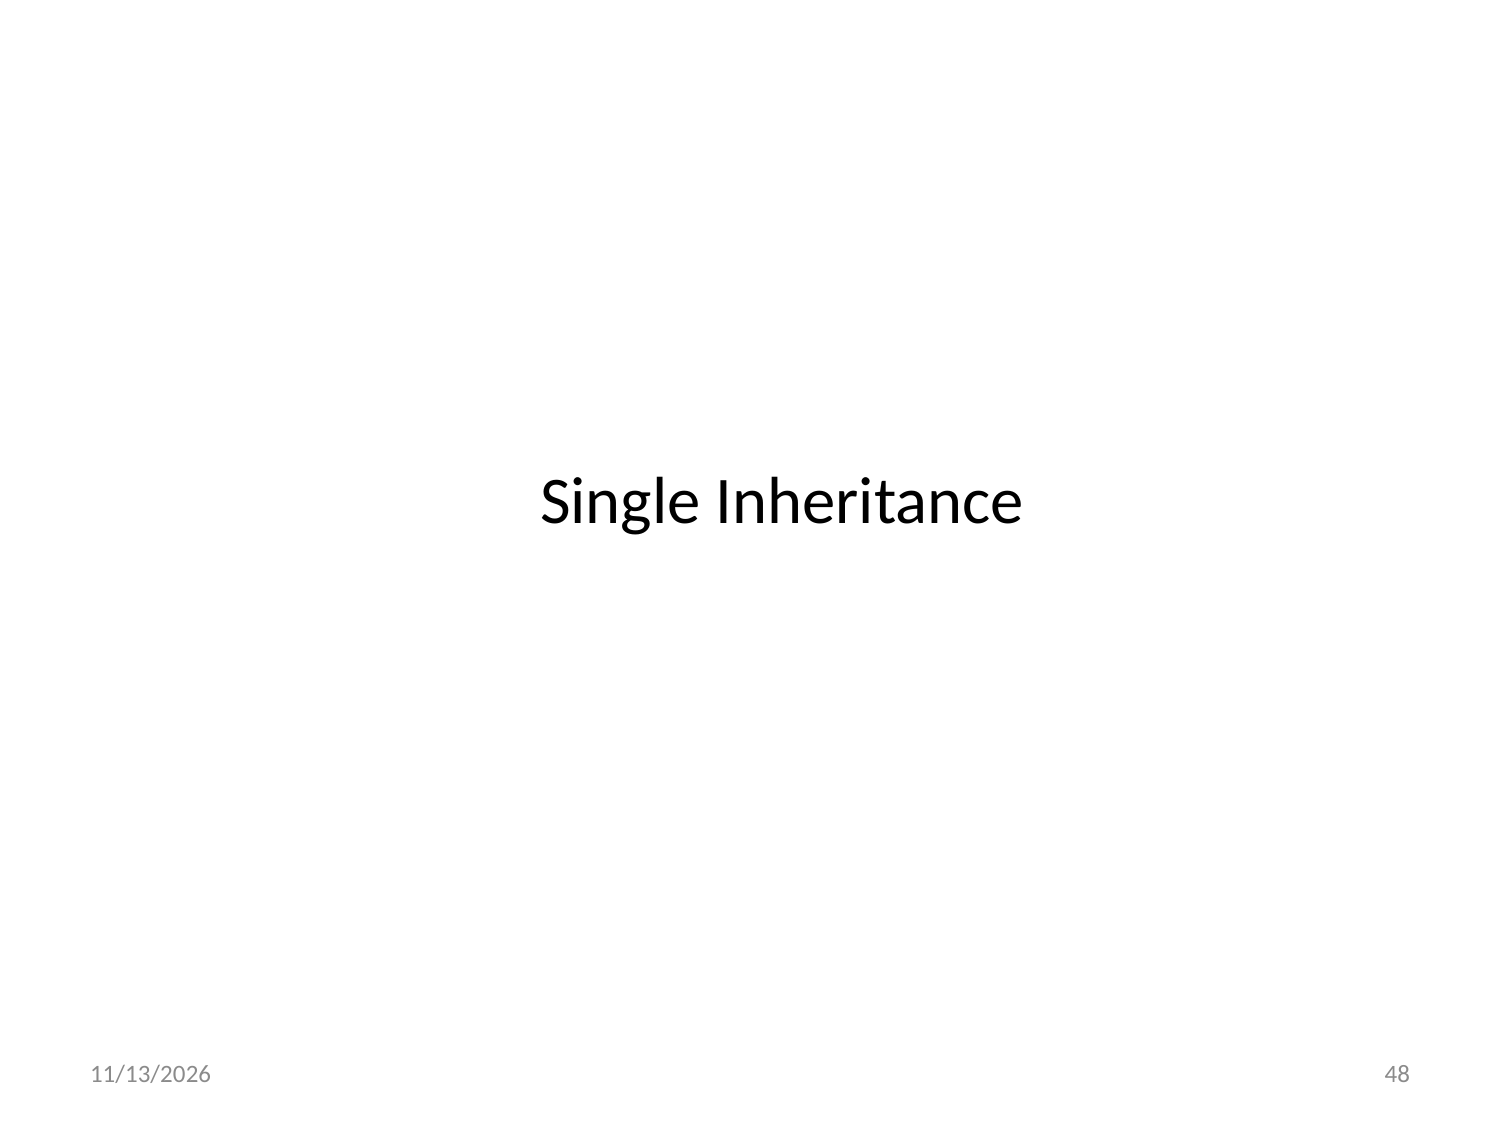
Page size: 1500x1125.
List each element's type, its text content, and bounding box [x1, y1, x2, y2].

slide_number 48 [1074, 1042, 1425, 1103]
list Single Inheritance [75, 262, 1425, 1005]
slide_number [75, 1042, 425, 1103]
